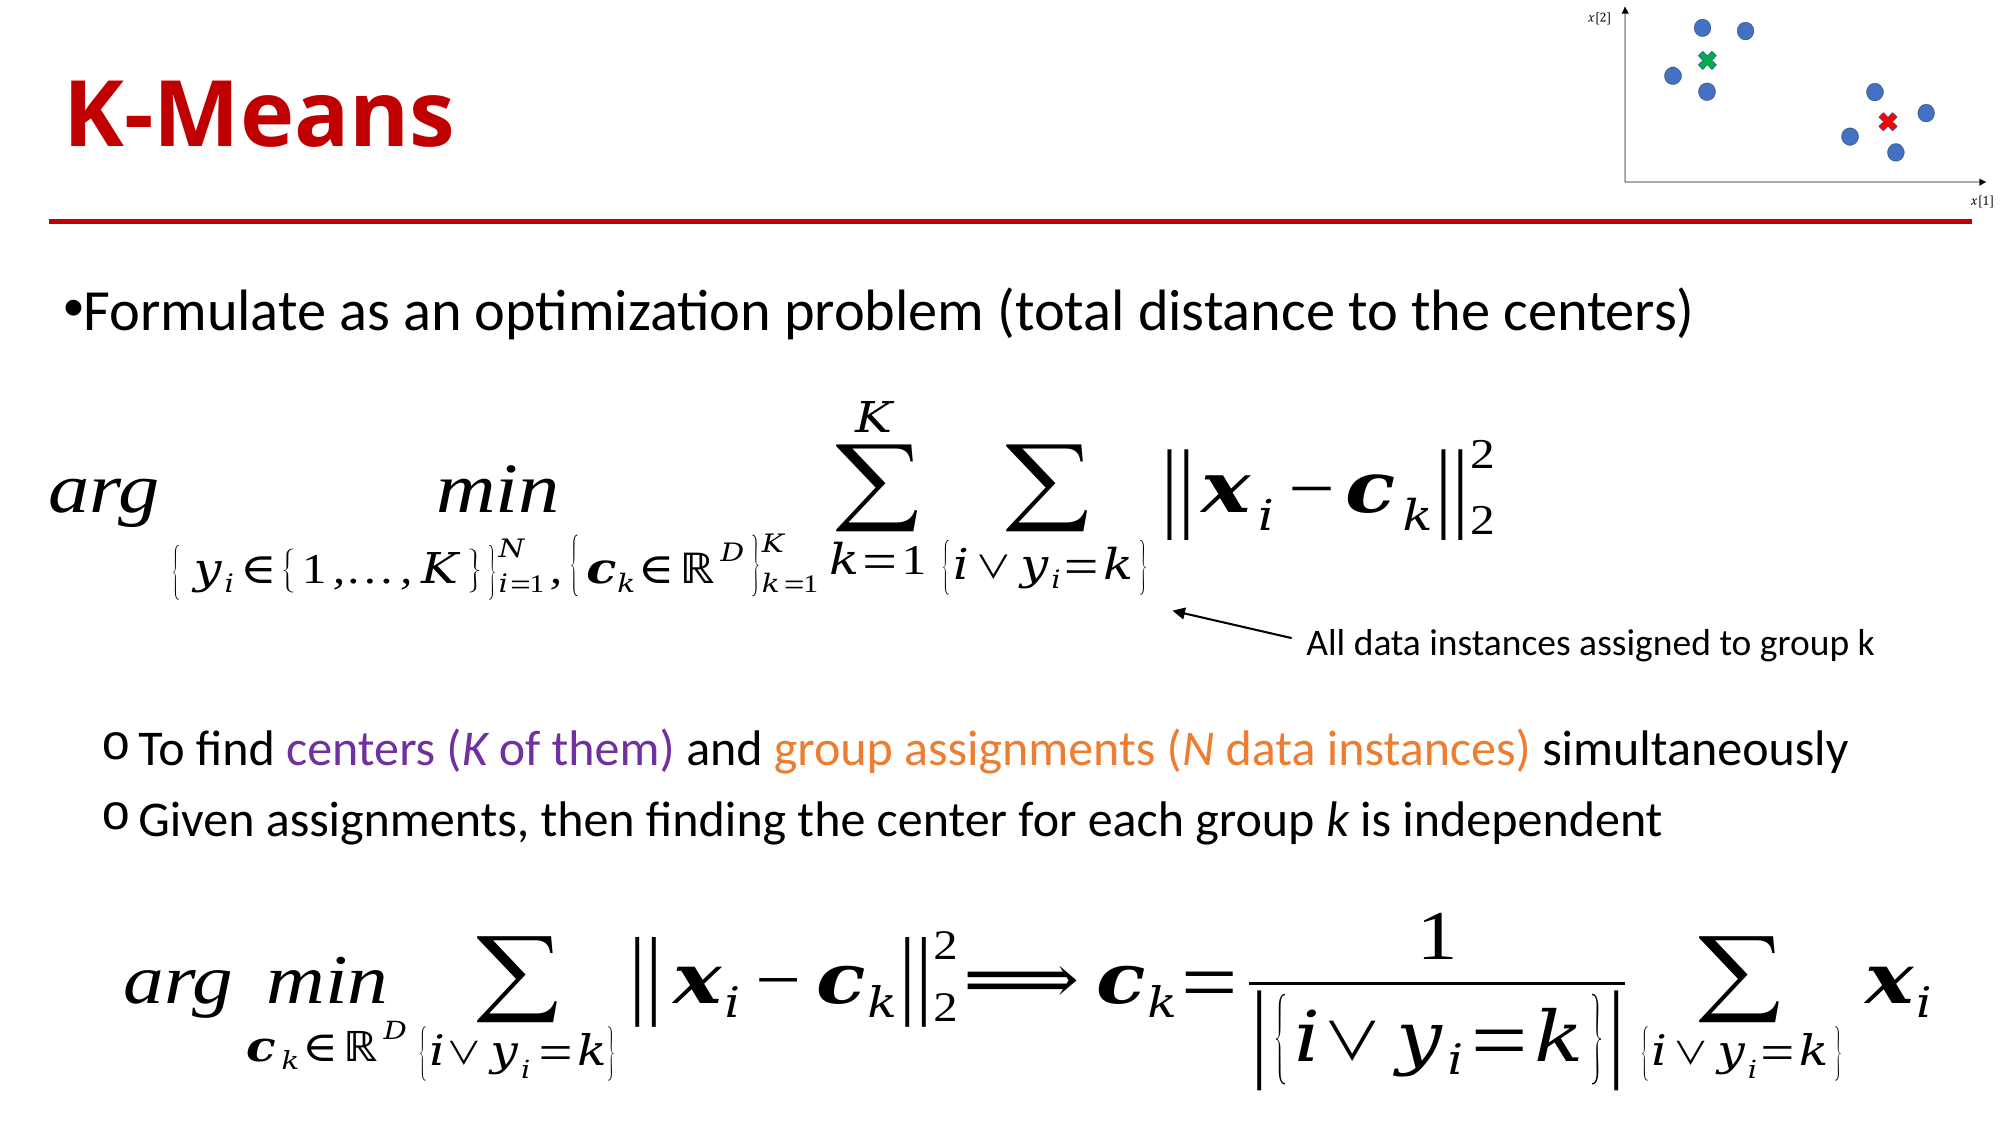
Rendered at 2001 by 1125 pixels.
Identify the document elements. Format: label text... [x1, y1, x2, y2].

title K-Means [48, 41, 1584, 192]
list Formulate as an optimization problem (total distance to the centers) To find centers (K of them) and group assignments (N data instances) simultaneously Given assignments, then finding the center for each group k is independent [48, 264, 2000, 1104]
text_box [1172, 610, 1292, 639]
text_box All data instances assigned to group k [1291, 610, 1922, 671]
picture [1584, 0, 2000, 215]
